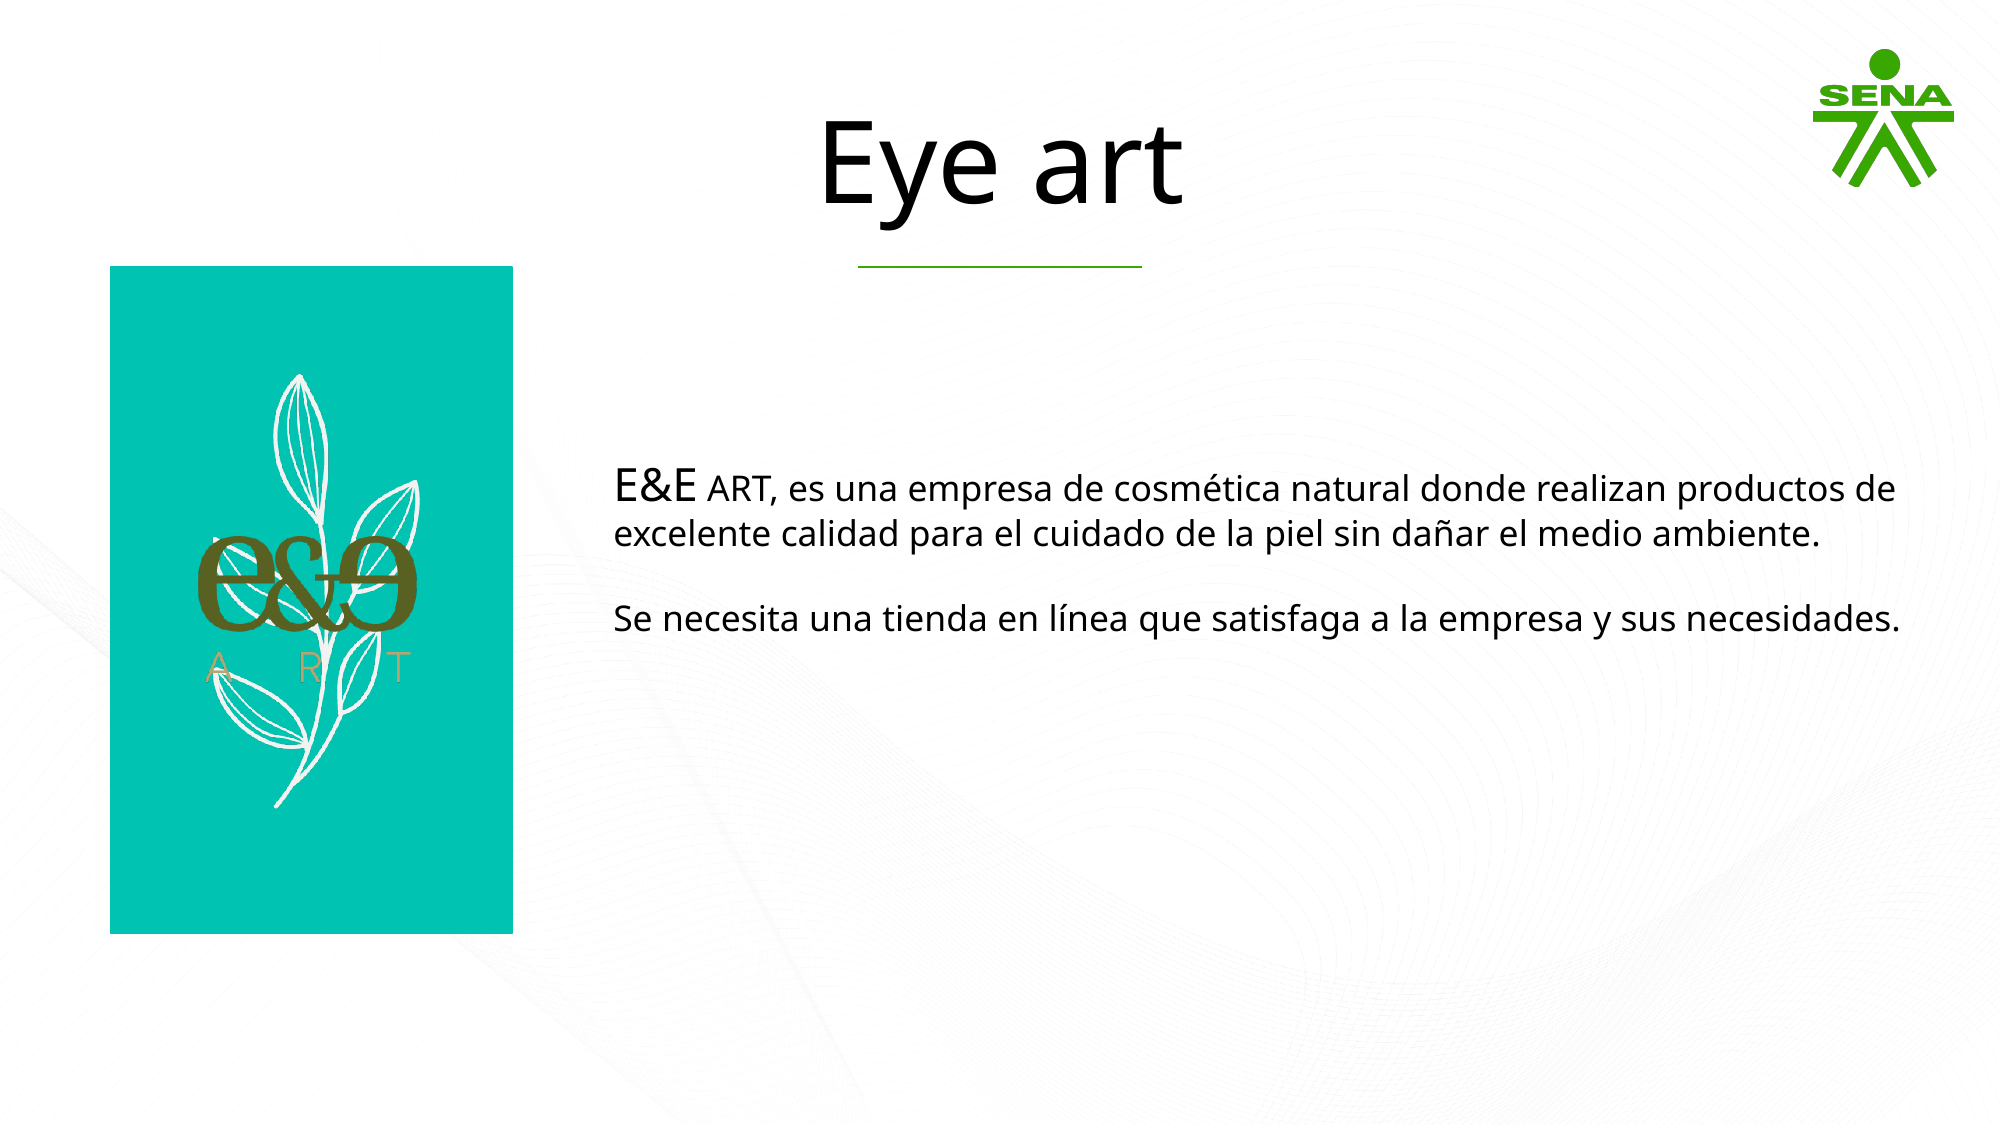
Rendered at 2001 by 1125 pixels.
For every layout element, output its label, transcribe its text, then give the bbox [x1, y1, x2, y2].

text_box [110, 896, 513, 934]
text_box E&E ART, es una empresa de cosmética natural donde realizan productos de excelente calidad para el cuidado de la piel sin dañar el medio ambiente. Se necesita una tienda en línea que satisfaga a la empresa y sus necesidades. [598, 448, 1933, 1089]
picture [0, 0, 2000, 1125]
text_box [110, 266, 513, 303]
text_box Eye art [19, 81, 1981, 234]
